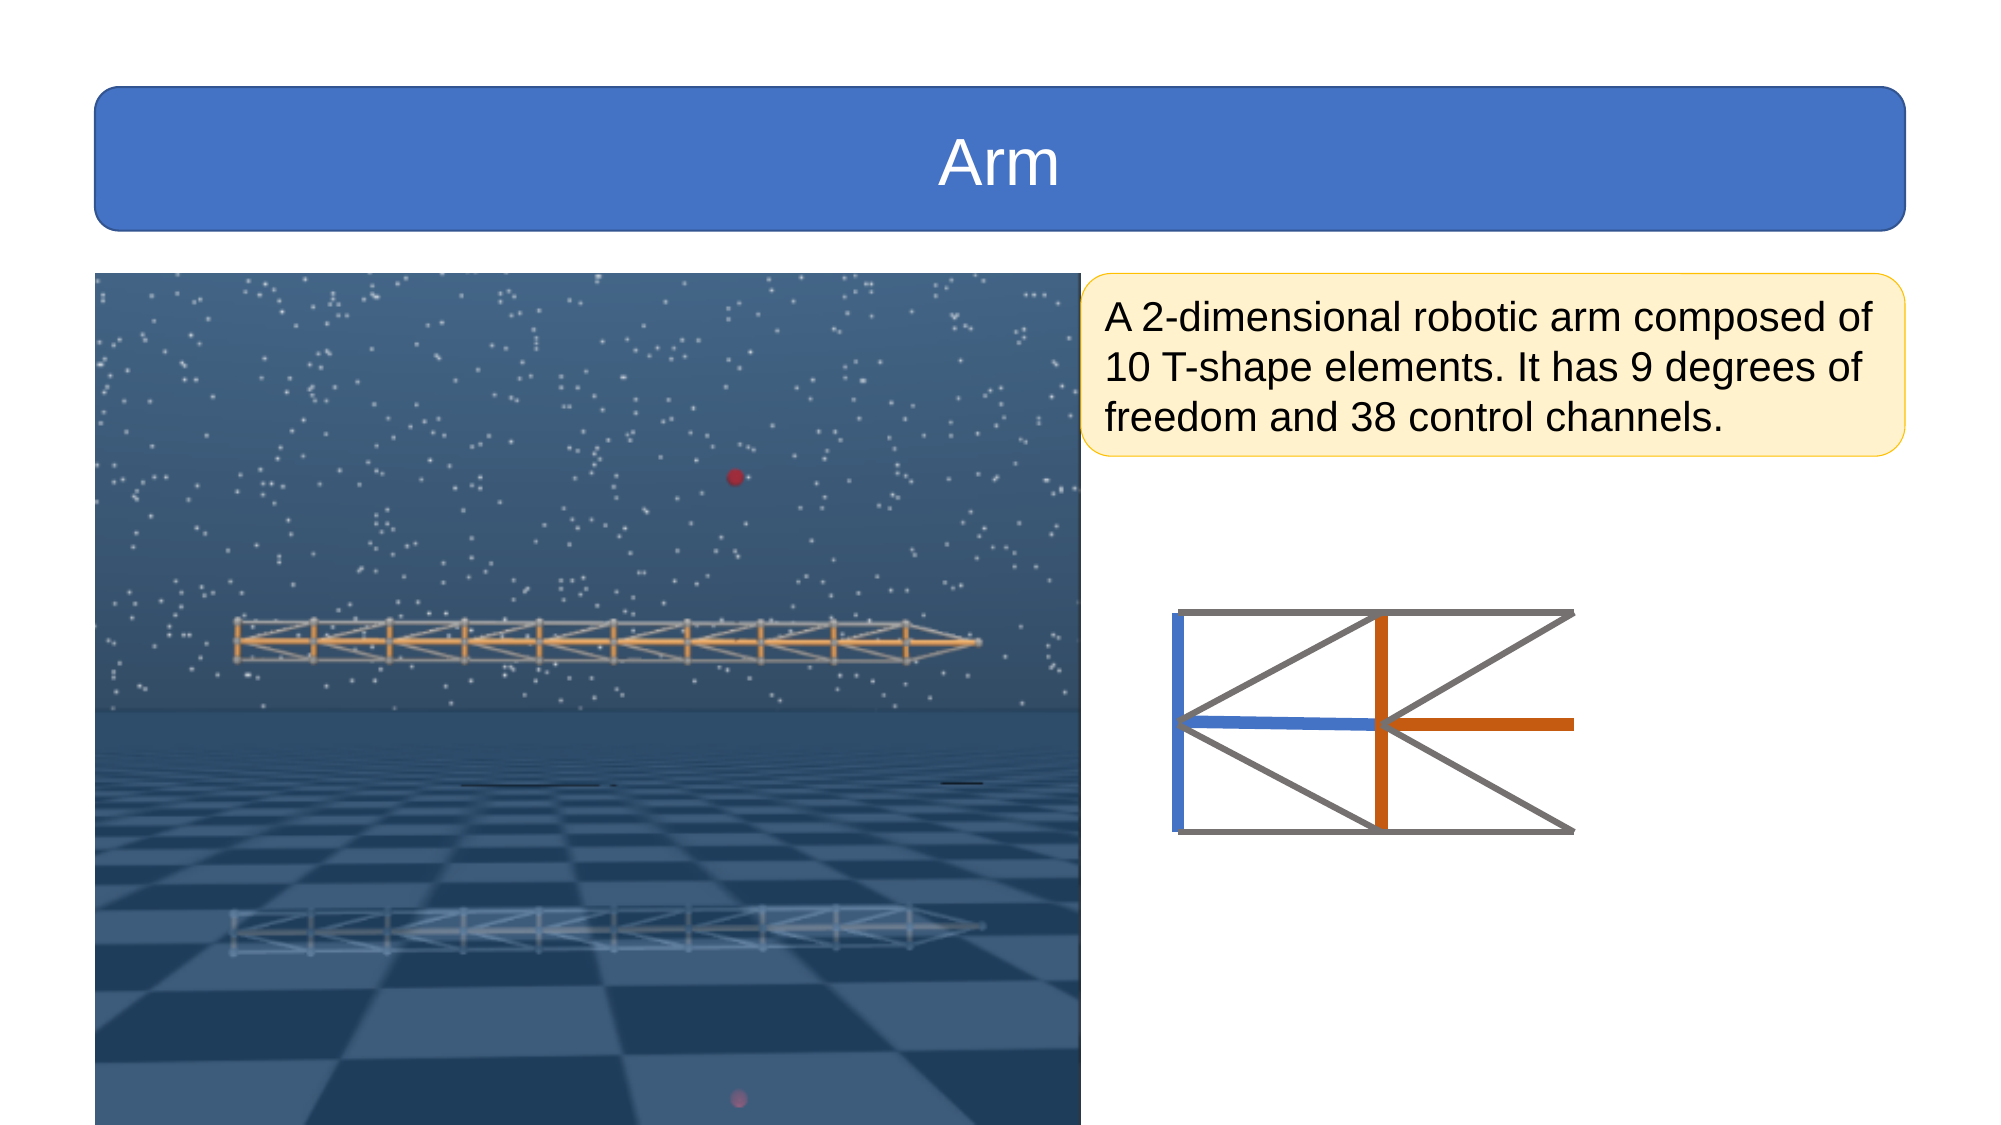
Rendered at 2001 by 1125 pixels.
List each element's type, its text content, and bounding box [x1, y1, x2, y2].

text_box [1381, 724, 1575, 831]
text_box Arm [93, 86, 1907, 232]
picture [94, 273, 1081, 1125]
text_box A 2-dimensional robotic arm composed of 10 T-shape elements. It has 9 degrees of freedom and 38 control channels. [1081, 272, 1906, 457]
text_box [1381, 613, 1575, 724]
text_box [1177, 613, 1381, 722]
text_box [1177, 724, 1381, 831]
